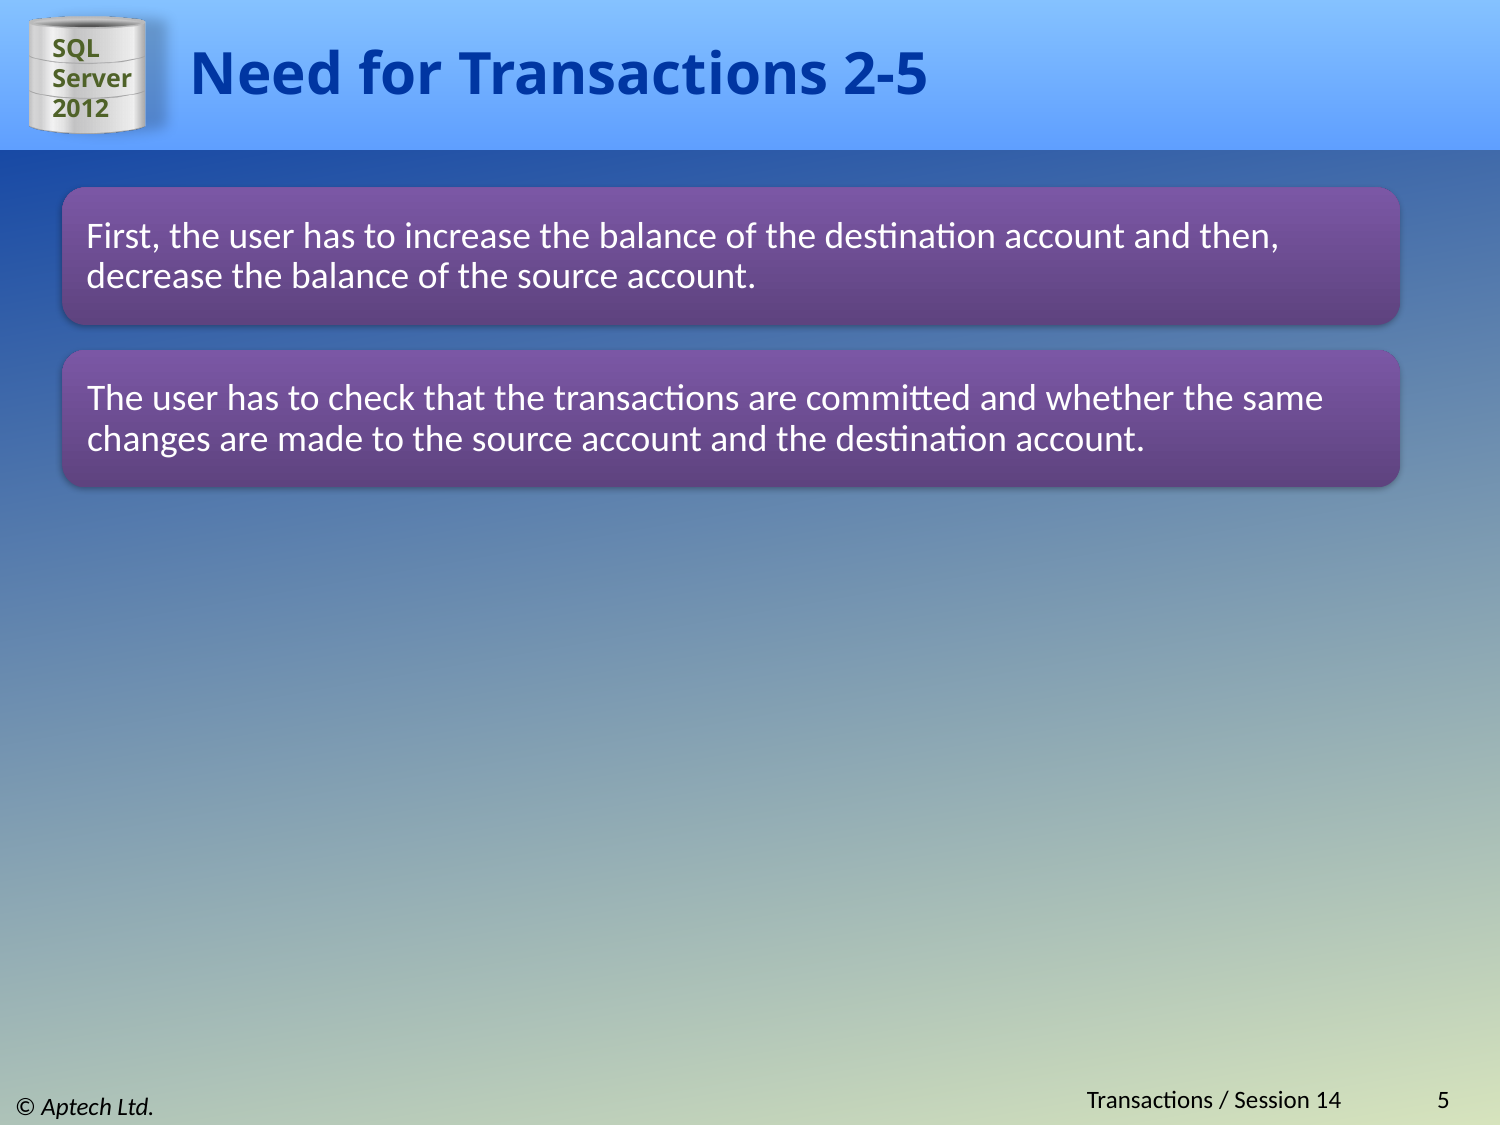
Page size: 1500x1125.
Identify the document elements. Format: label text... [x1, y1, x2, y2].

picture [24, 0, 150, 150]
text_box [62, 187, 1401, 326]
title Need for Transactions 2-5 [174, 37, 1426, 106]
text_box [62, 349, 1401, 488]
slide_number 5 [1363, 1084, 1465, 1113]
footer Transactions / Session 14 [375, 1084, 1363, 1113]
